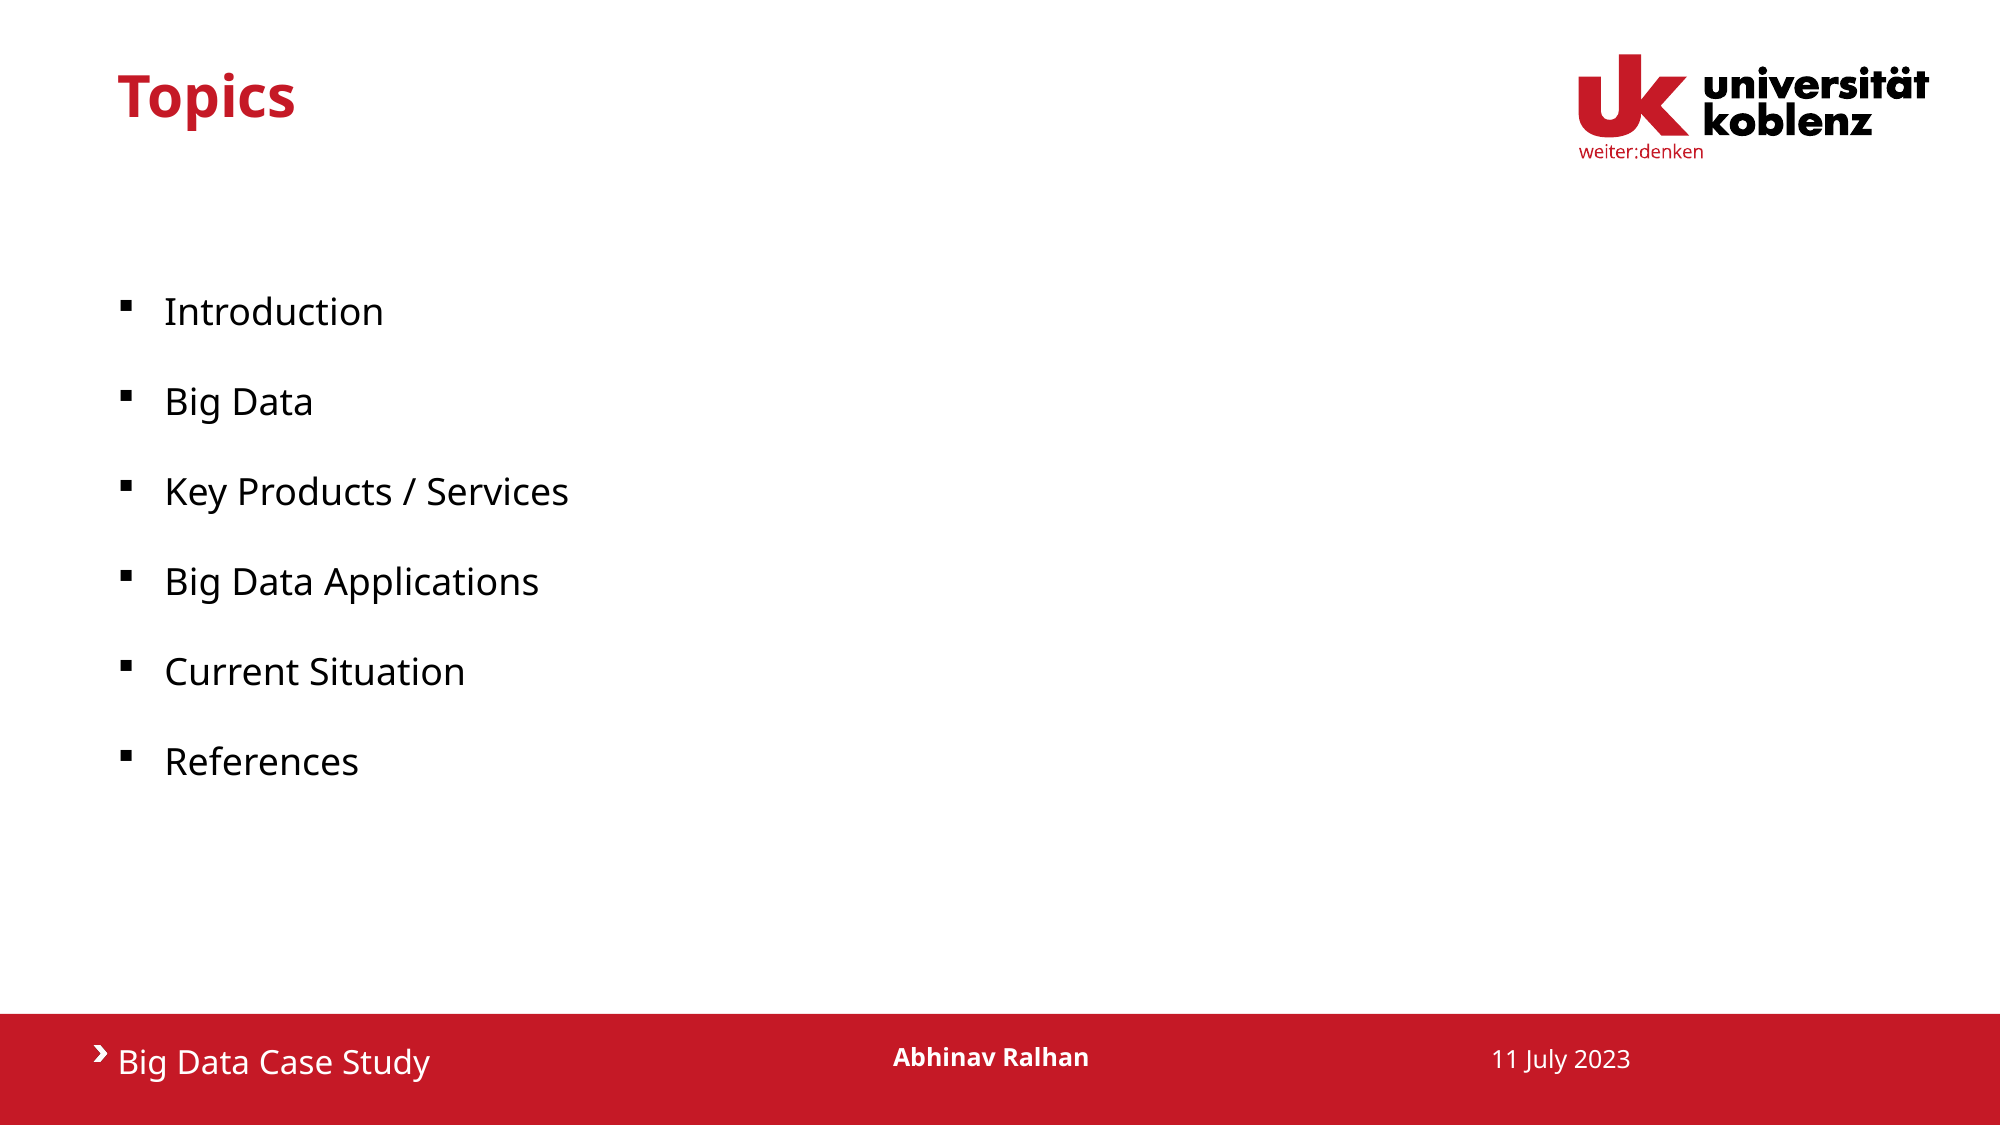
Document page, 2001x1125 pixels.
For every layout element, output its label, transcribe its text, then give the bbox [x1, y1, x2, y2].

title Topics [102, 59, 1828, 142]
list Introduction​ Big Data​ Key Products / Services​ Big Data Applications​ Current Situation​ References​ [102, 235, 1412, 917]
